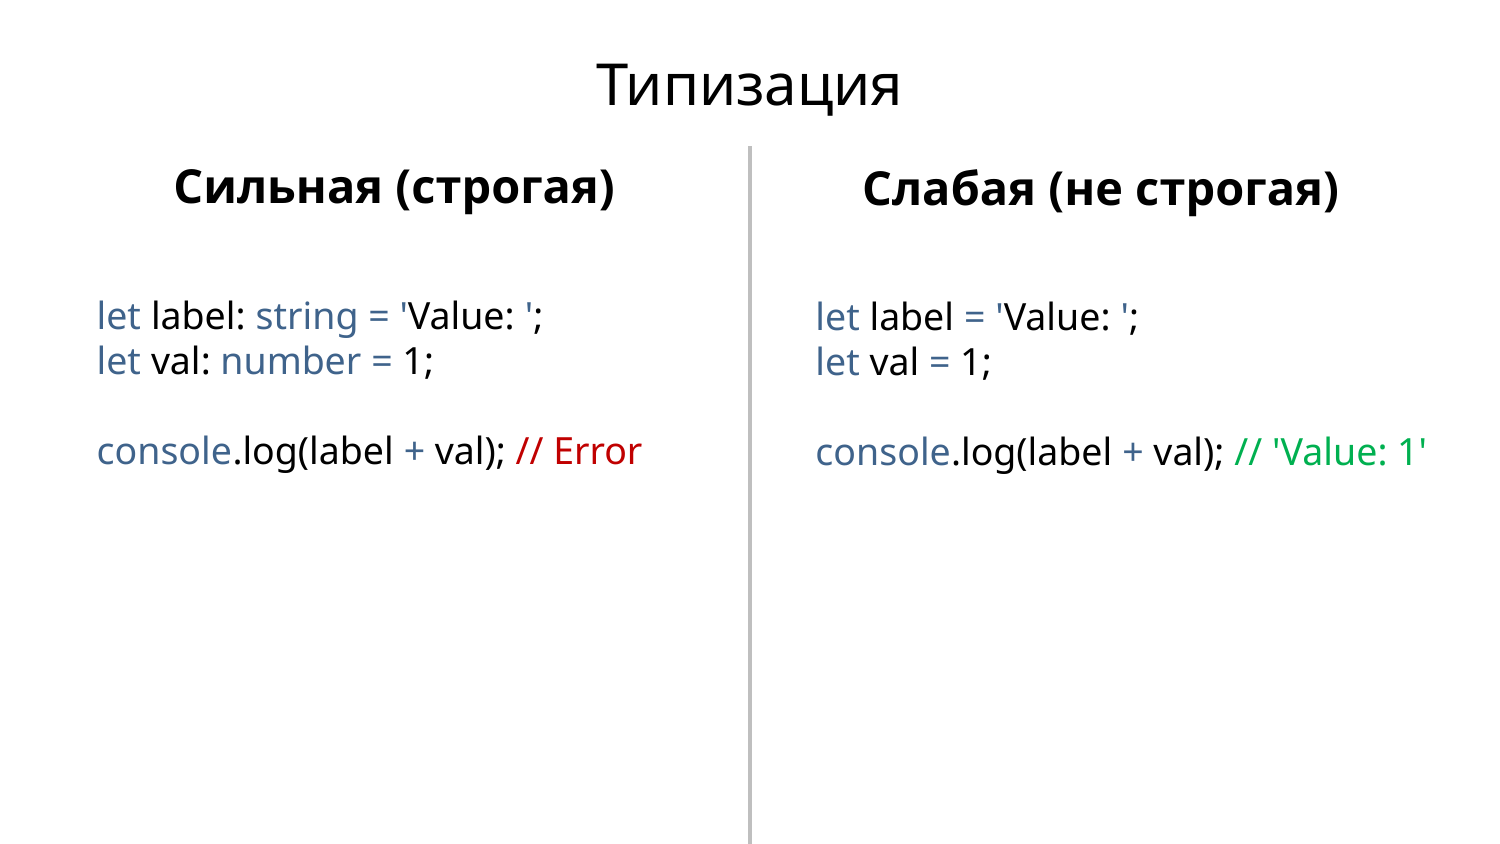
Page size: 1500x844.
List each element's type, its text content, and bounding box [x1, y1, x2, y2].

text_box Типизация [47, 47, 1453, 118]
text_box let label = 'Value: '; let val = 1; console.log(label + val); // 'Value: 1' [800, 285, 1447, 481]
text_box Сильная (строгая) [165, 149, 624, 221]
text_box let label: string = 'Value: '; let val: number = 1; console.log(label + val); // Error [76, 271, 683, 492]
text_box Слабая (не строгая) [854, 150, 1347, 223]
